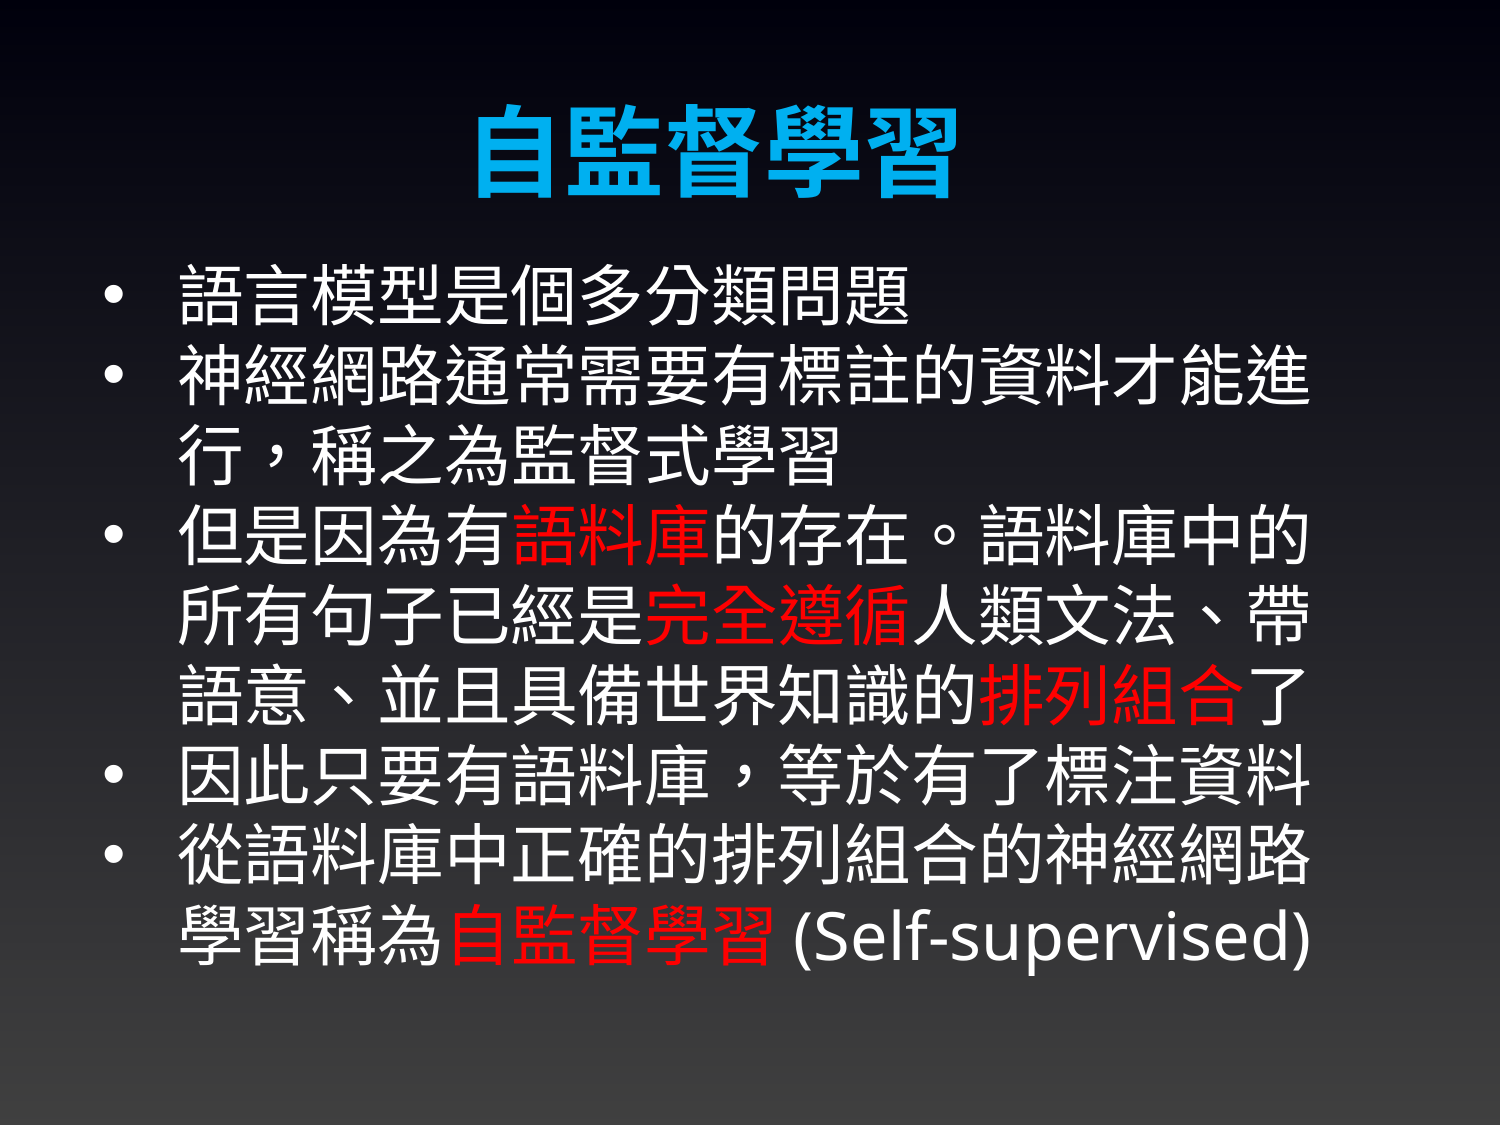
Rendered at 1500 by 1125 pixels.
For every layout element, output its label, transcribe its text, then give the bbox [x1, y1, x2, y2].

text_box 自監督學習 [450, 62, 1088, 225]
text_box 語言模型是個多分類問題 神經網路通常需要有標註的資料才能進行，稱之為監督式學習 但是因為有語料庫的存在。語料庫中的所有句子已經是完全遵循人類文法、帶語意、並且具備世界知識的排列組合了 因此只要有語料庫，等於有了標注資料 從語料庫中正確的排列組合的神經網路學習稱為自監督學習(Self-supervised) [87, 246, 1388, 1061]
